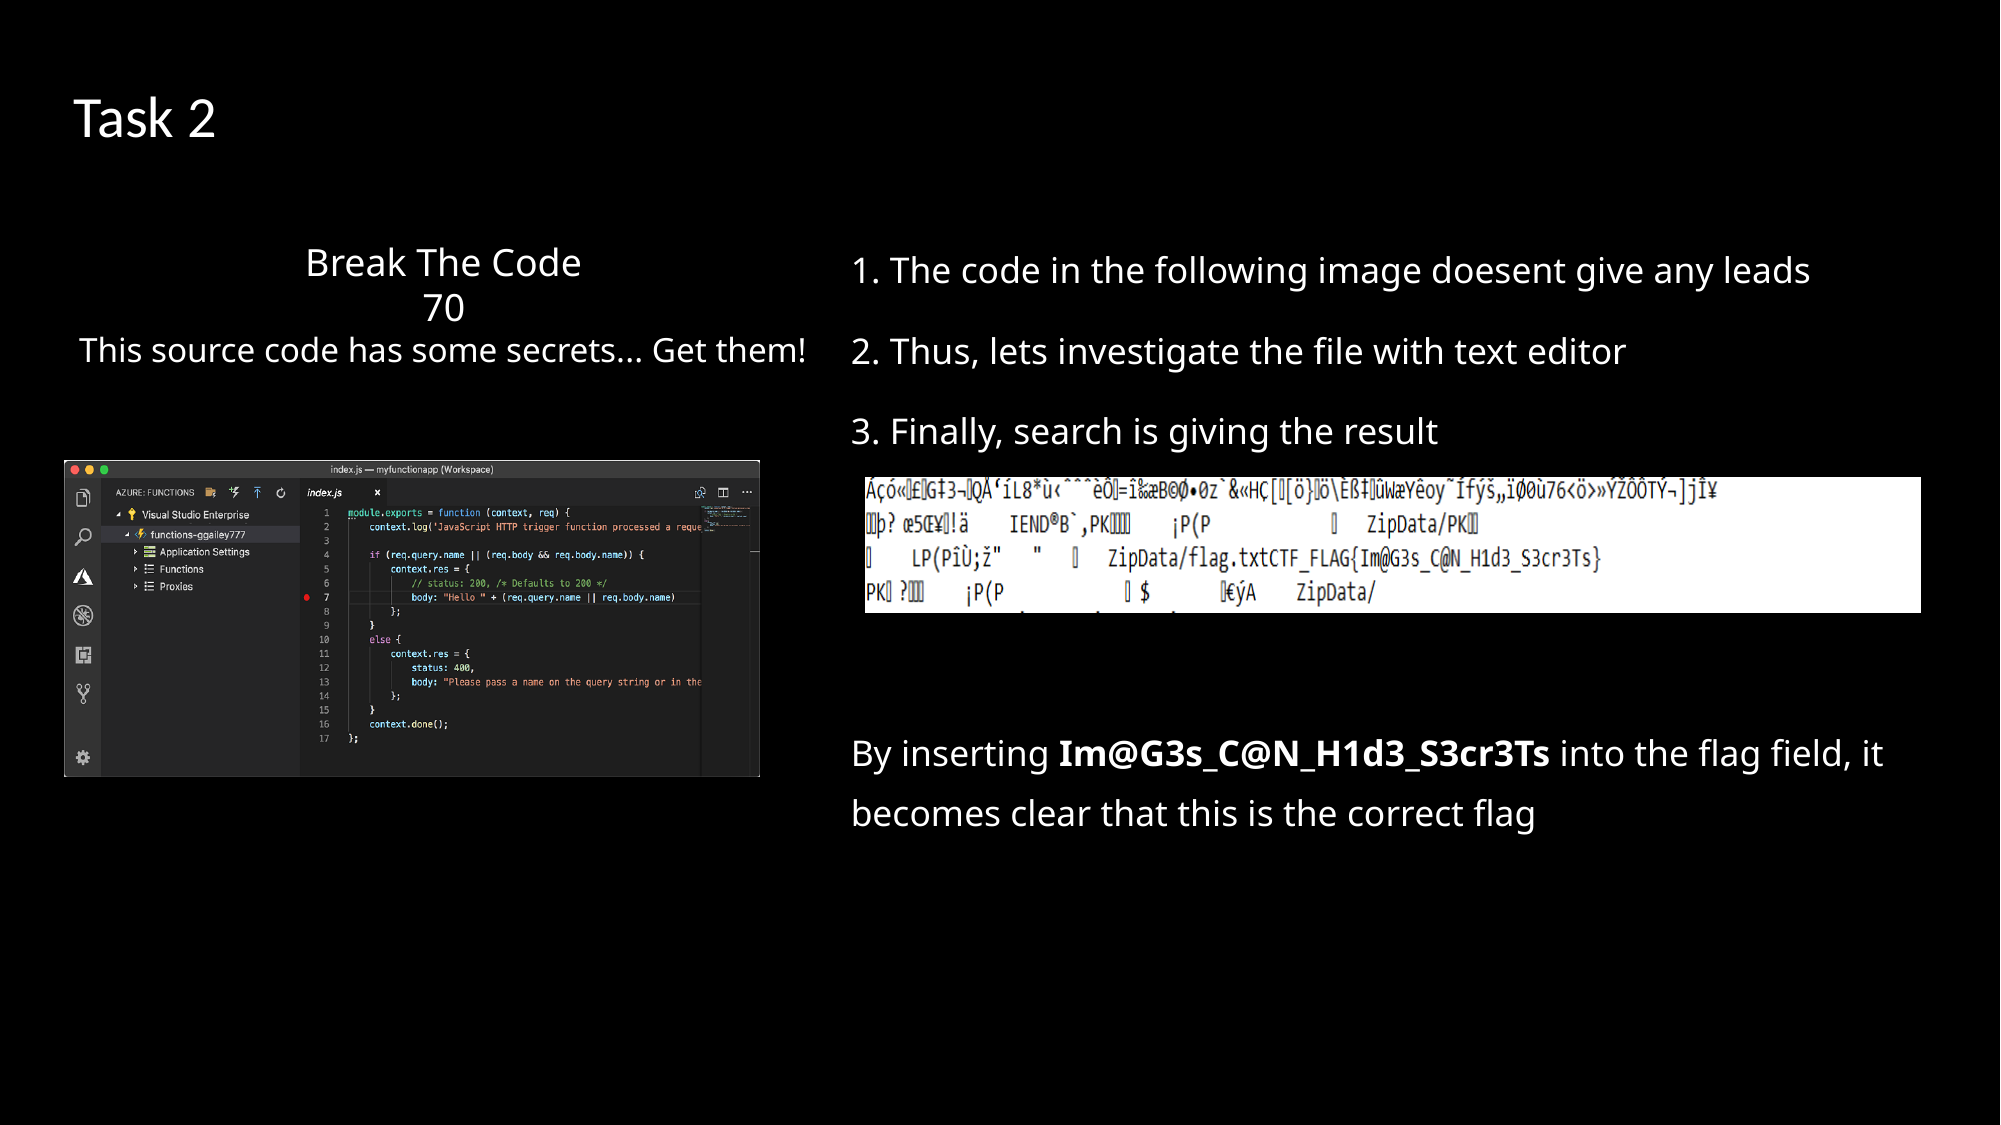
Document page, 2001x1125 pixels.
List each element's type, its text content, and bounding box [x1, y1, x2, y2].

list 1. The code in the following image doesent give any leads 2. Thus, lets investigate the file with text editor 3. Finally, search is giving the result By inserting Im@G3s_C@N_H1d3_S3cr3Ts into the flag field, it becomes clear that this is the correct flag [850, 231, 1926, 976]
title Task 2 [73, 63, 1926, 175]
picture [865, 477, 1921, 613]
picture [63, 460, 760, 777]
text_box Break The Code 70 This source code has some secrets... Get them! [64, 231, 824, 602]
